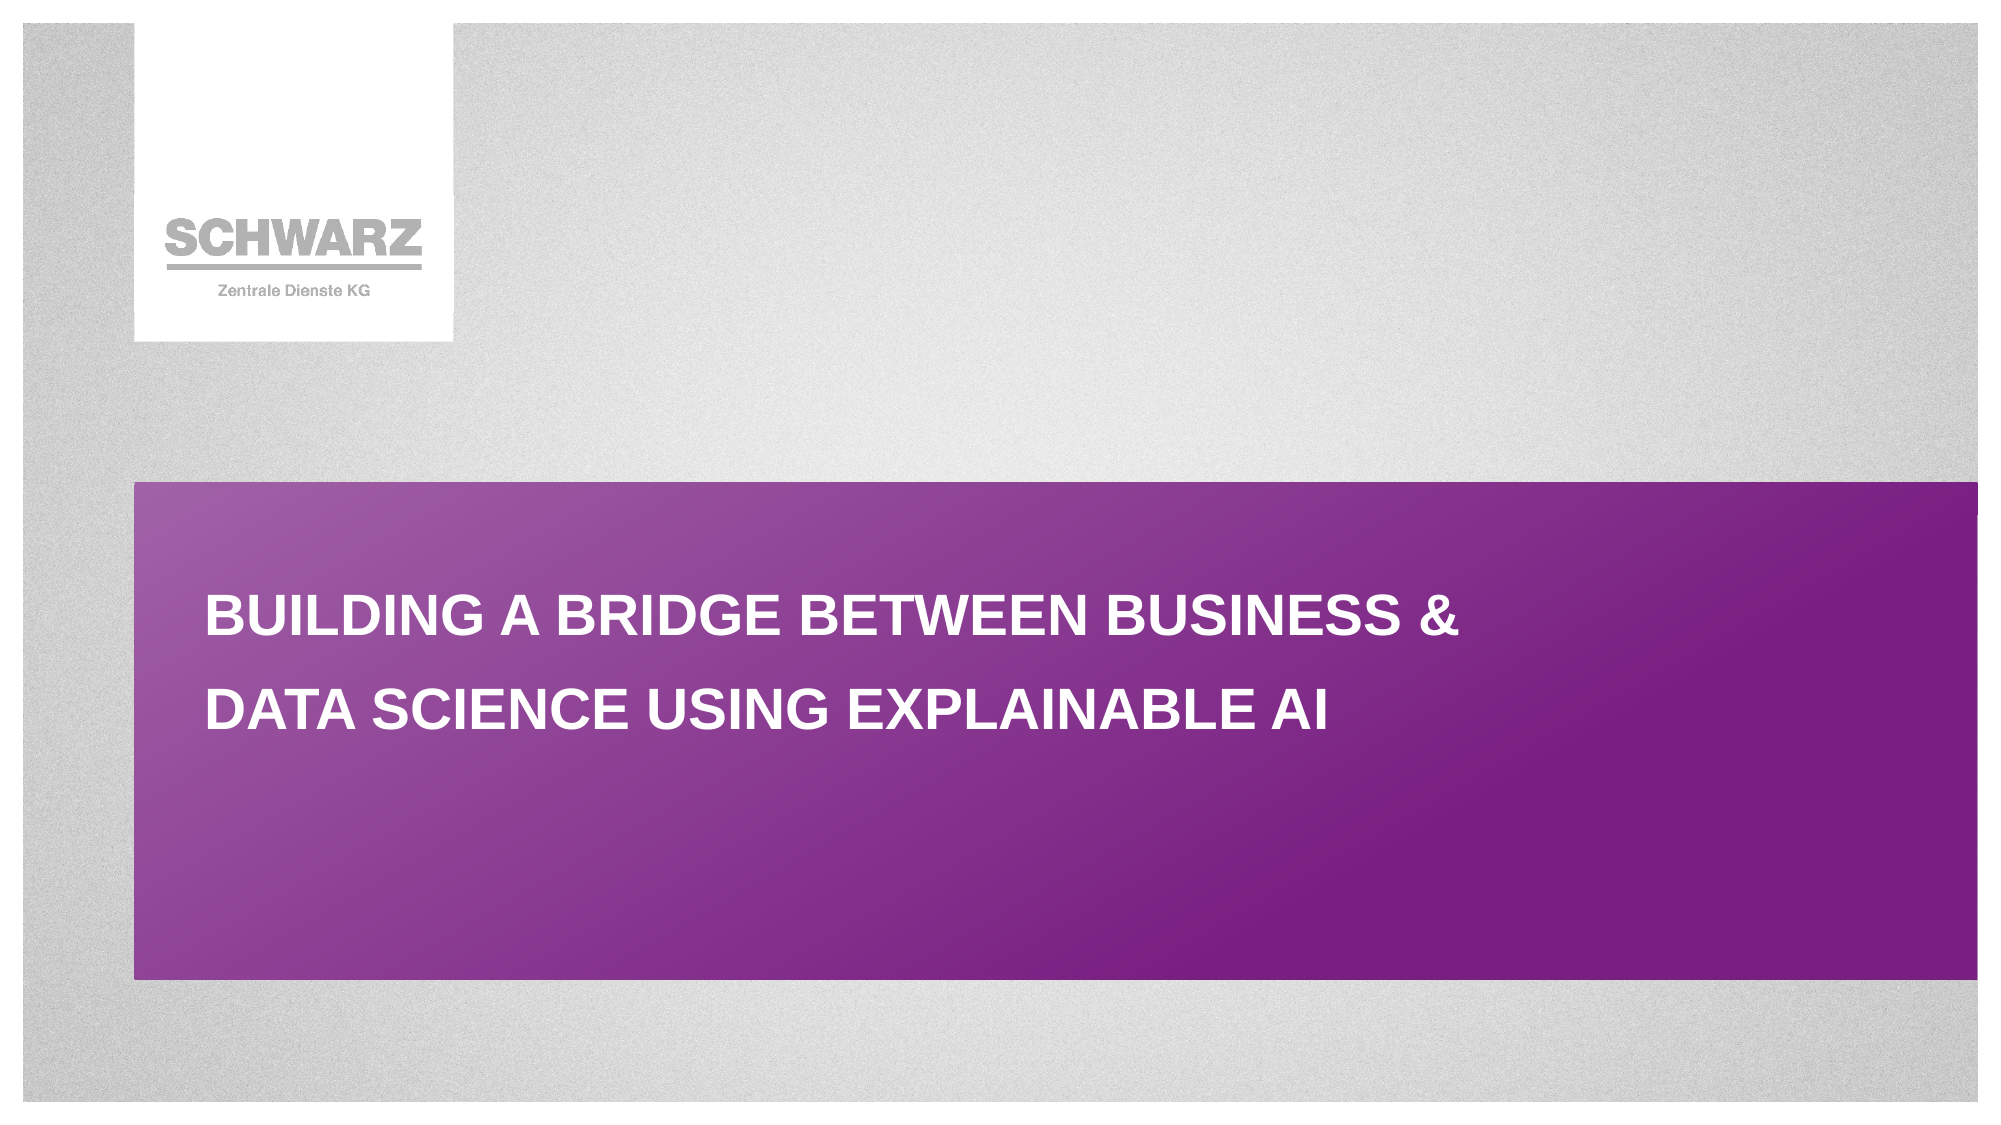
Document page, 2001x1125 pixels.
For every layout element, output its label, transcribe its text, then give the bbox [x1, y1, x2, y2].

subtitle Building a bridge between business & data science using Explainable AI [204, 546, 1866, 924]
picture [23, 23, 1978, 1102]
